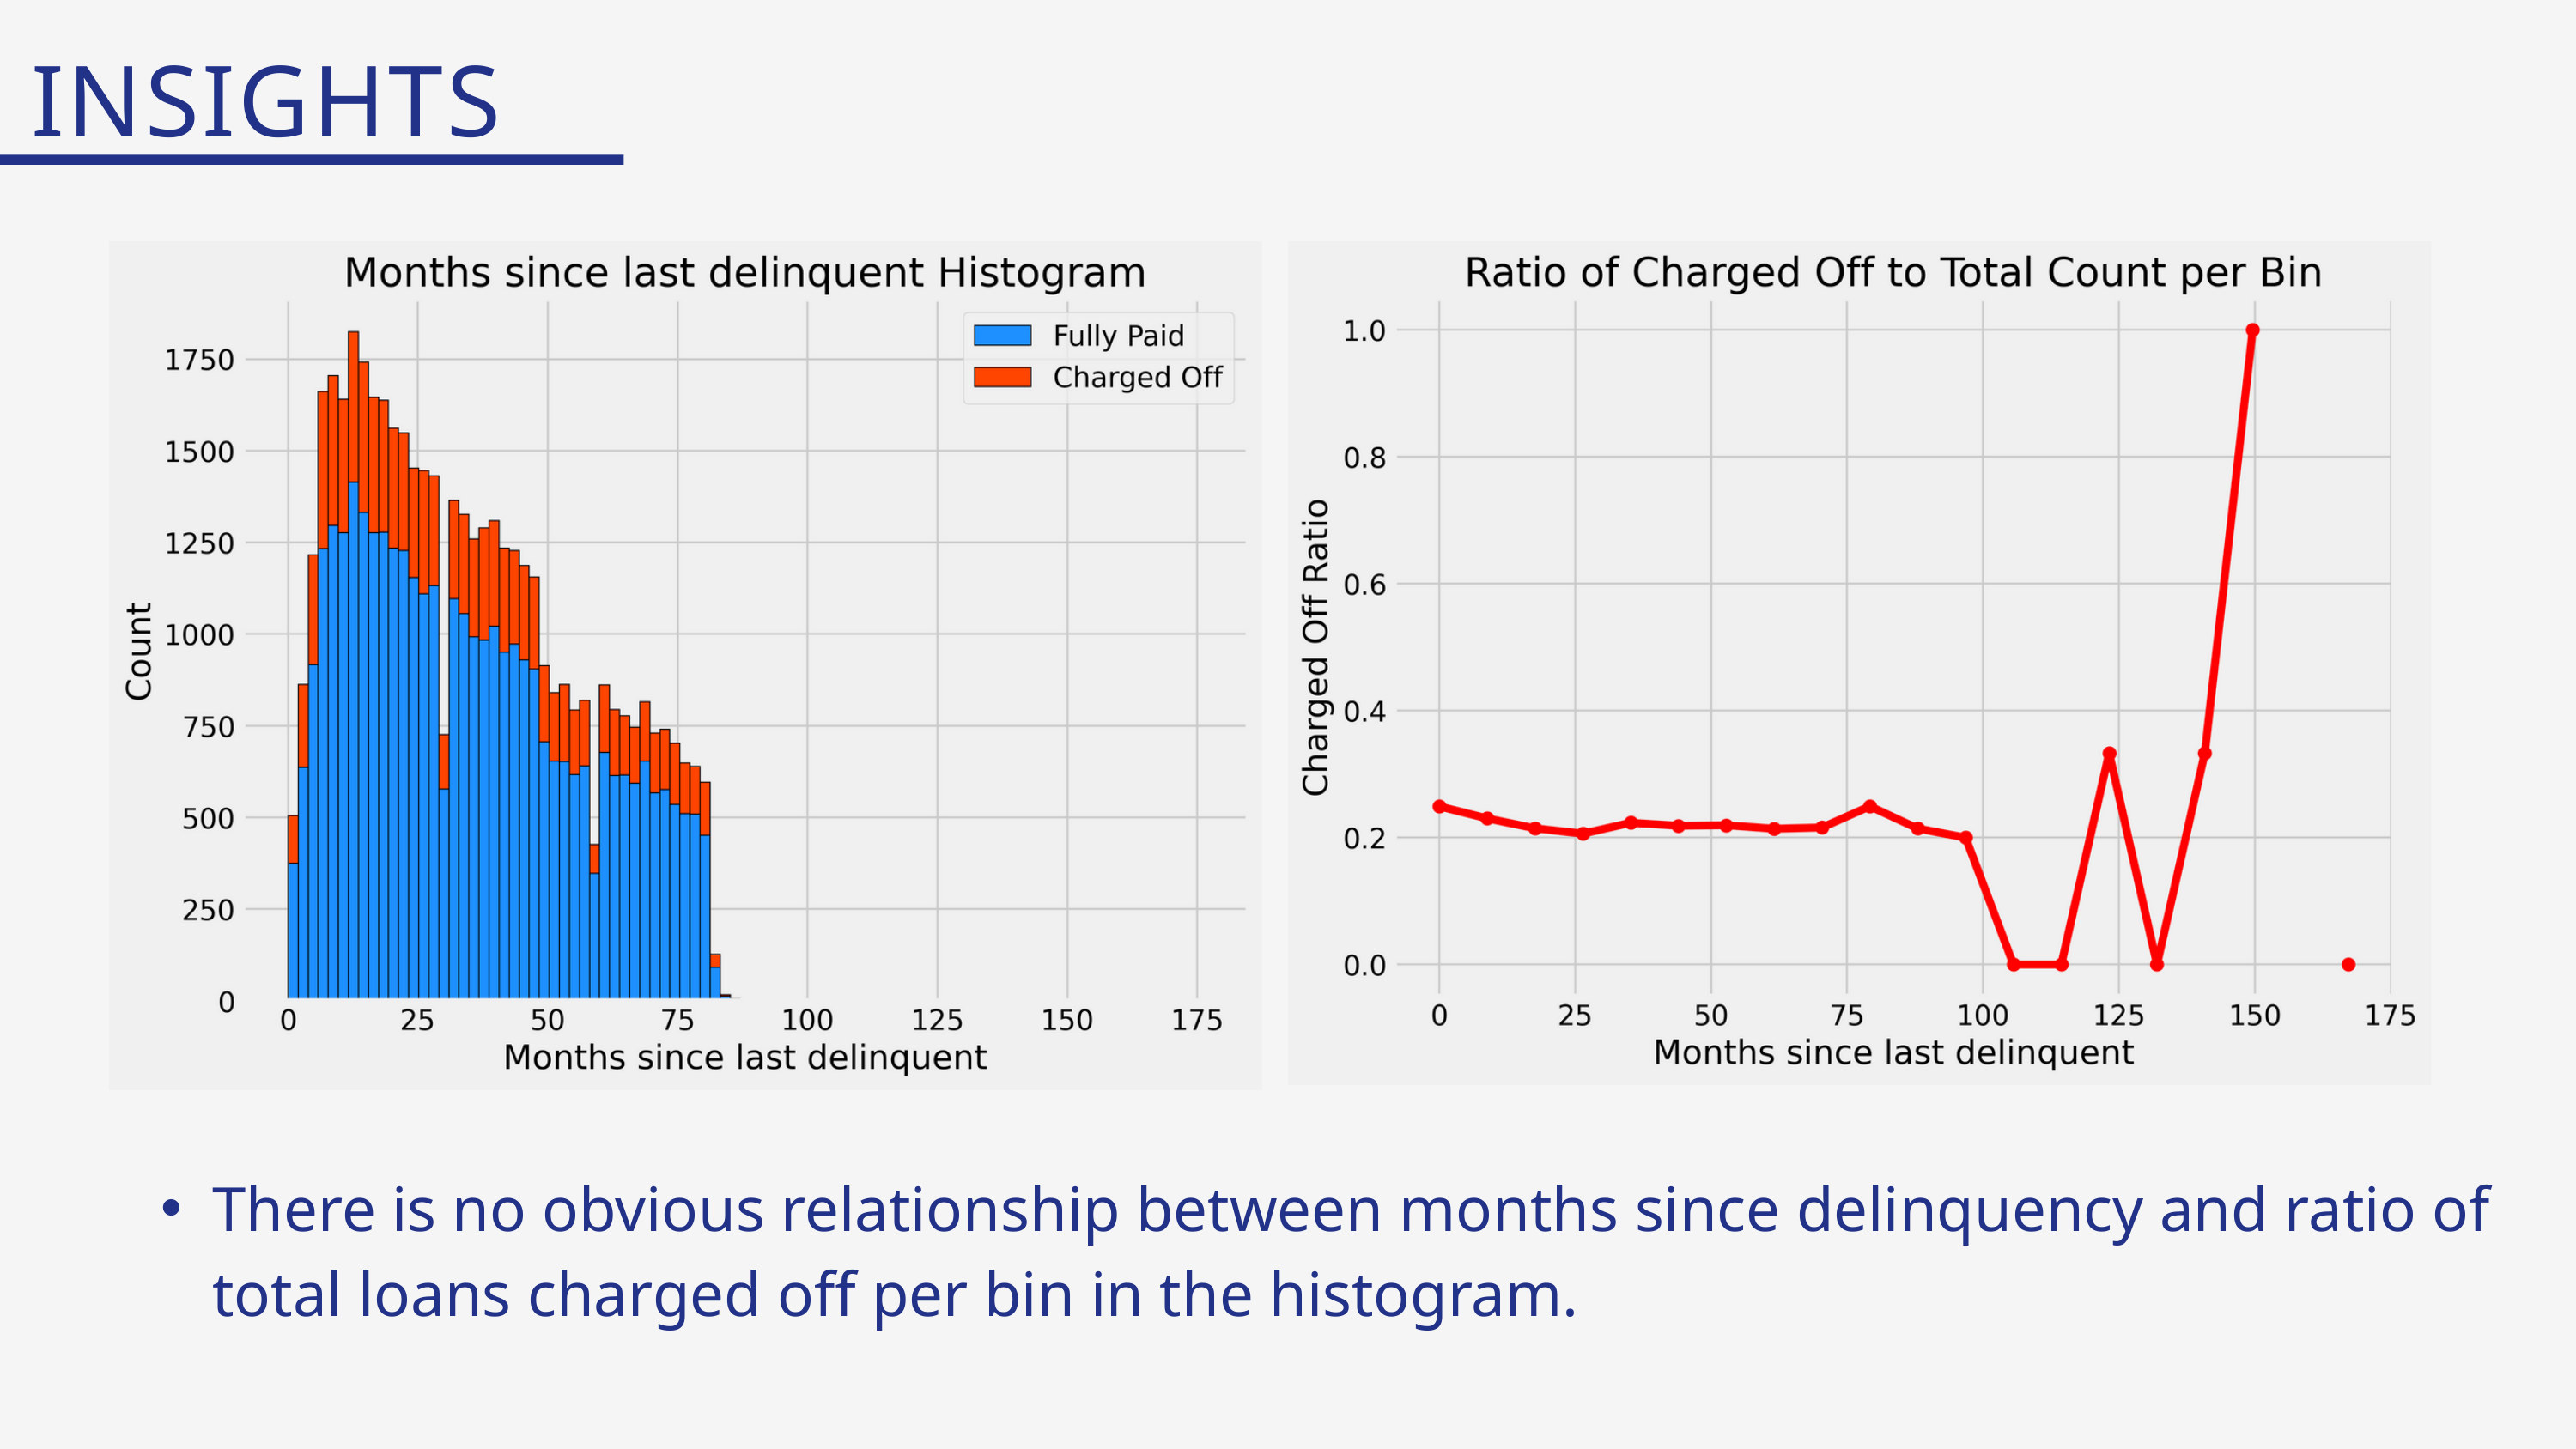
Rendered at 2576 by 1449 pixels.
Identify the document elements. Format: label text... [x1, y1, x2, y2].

text_box [1288, 241, 2432, 1086]
text_box INSIGHTS [31, 48, 1217, 157]
text_box There is no obvious relationship between months since delinquency and ratio of total loans charged off per bin in the histogram. [109, 1158, 2576, 1329]
text_box [109, 241, 1262, 1090]
